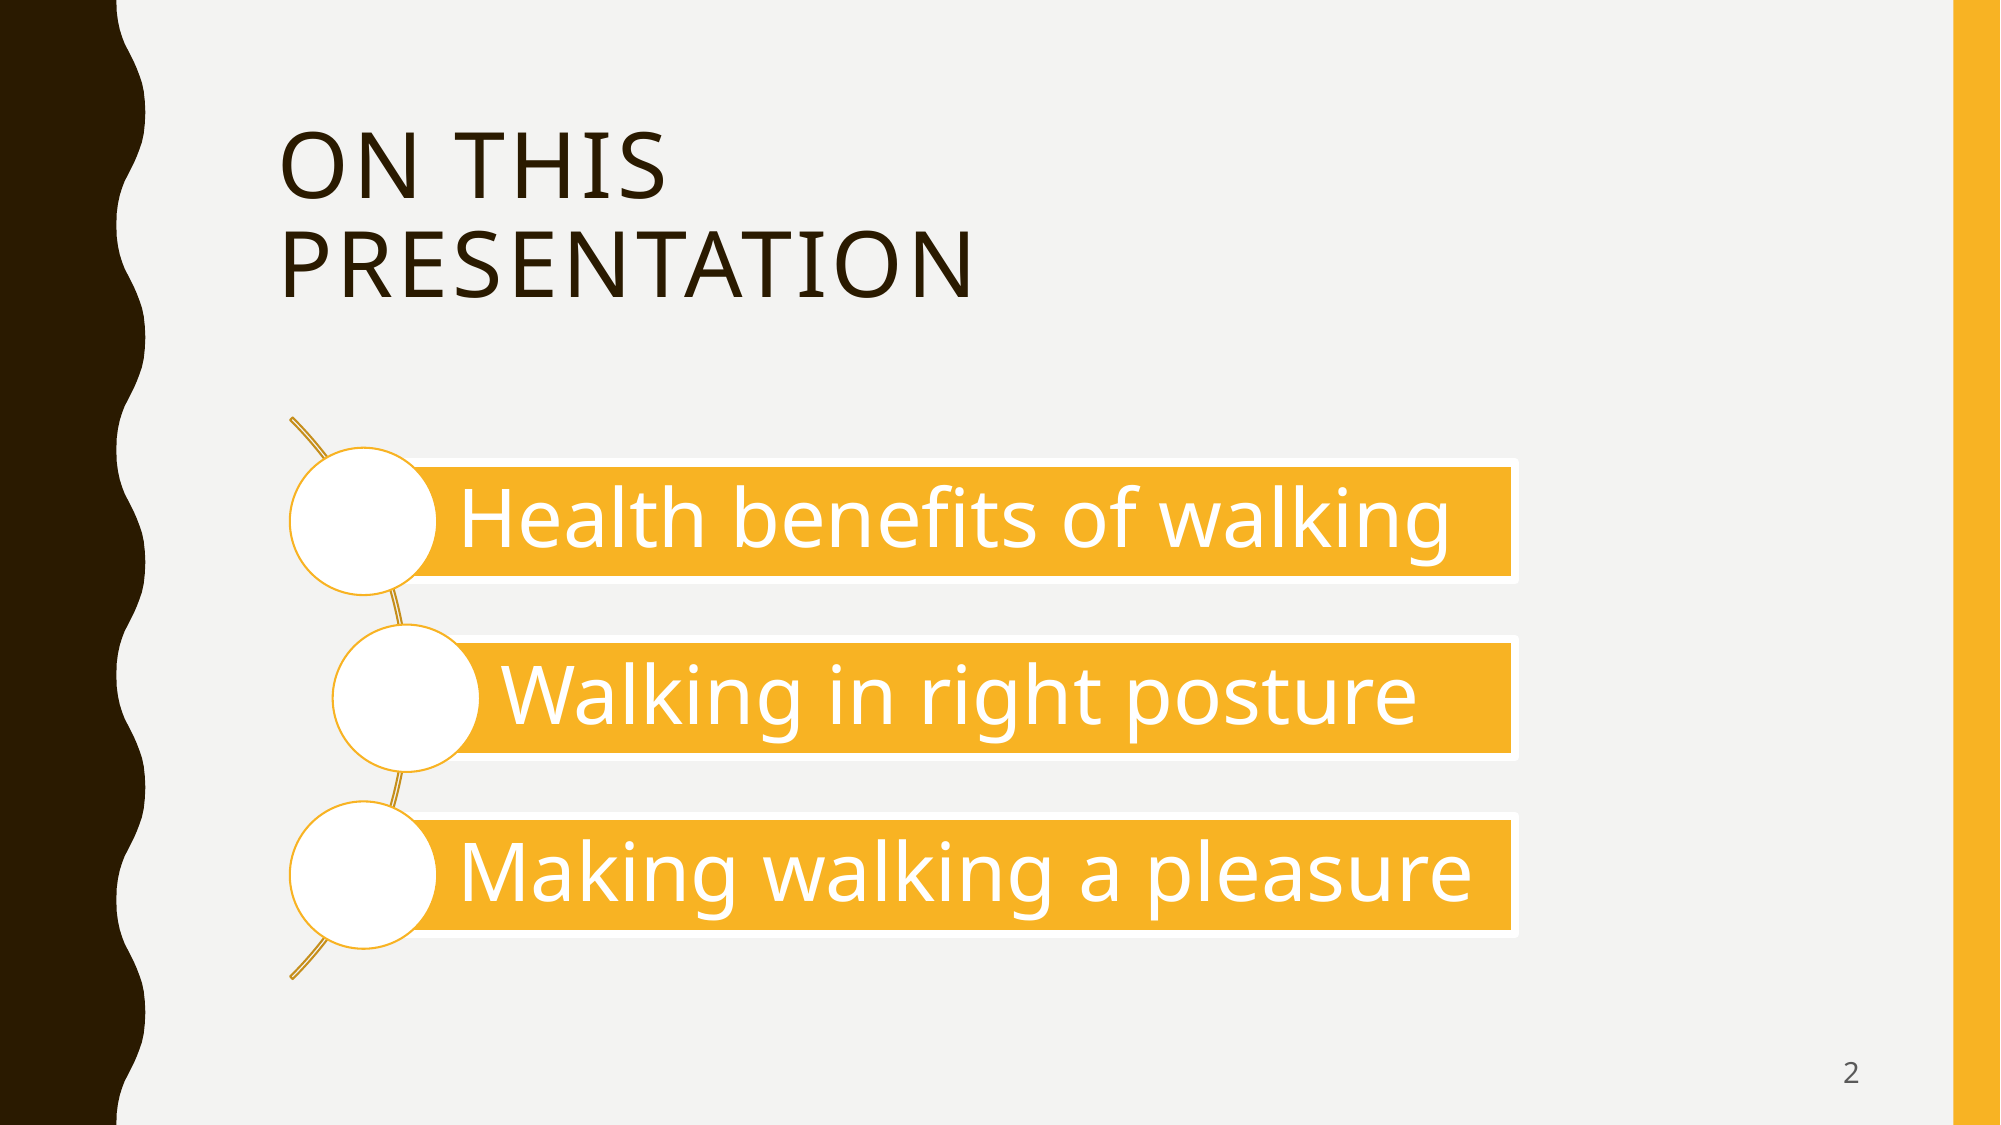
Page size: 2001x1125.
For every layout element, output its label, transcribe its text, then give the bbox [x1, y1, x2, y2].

title On this presentation [262, 85, 1127, 351]
slide_number 2 [1412, 1045, 1875, 1103]
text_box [281, 403, 1524, 993]
